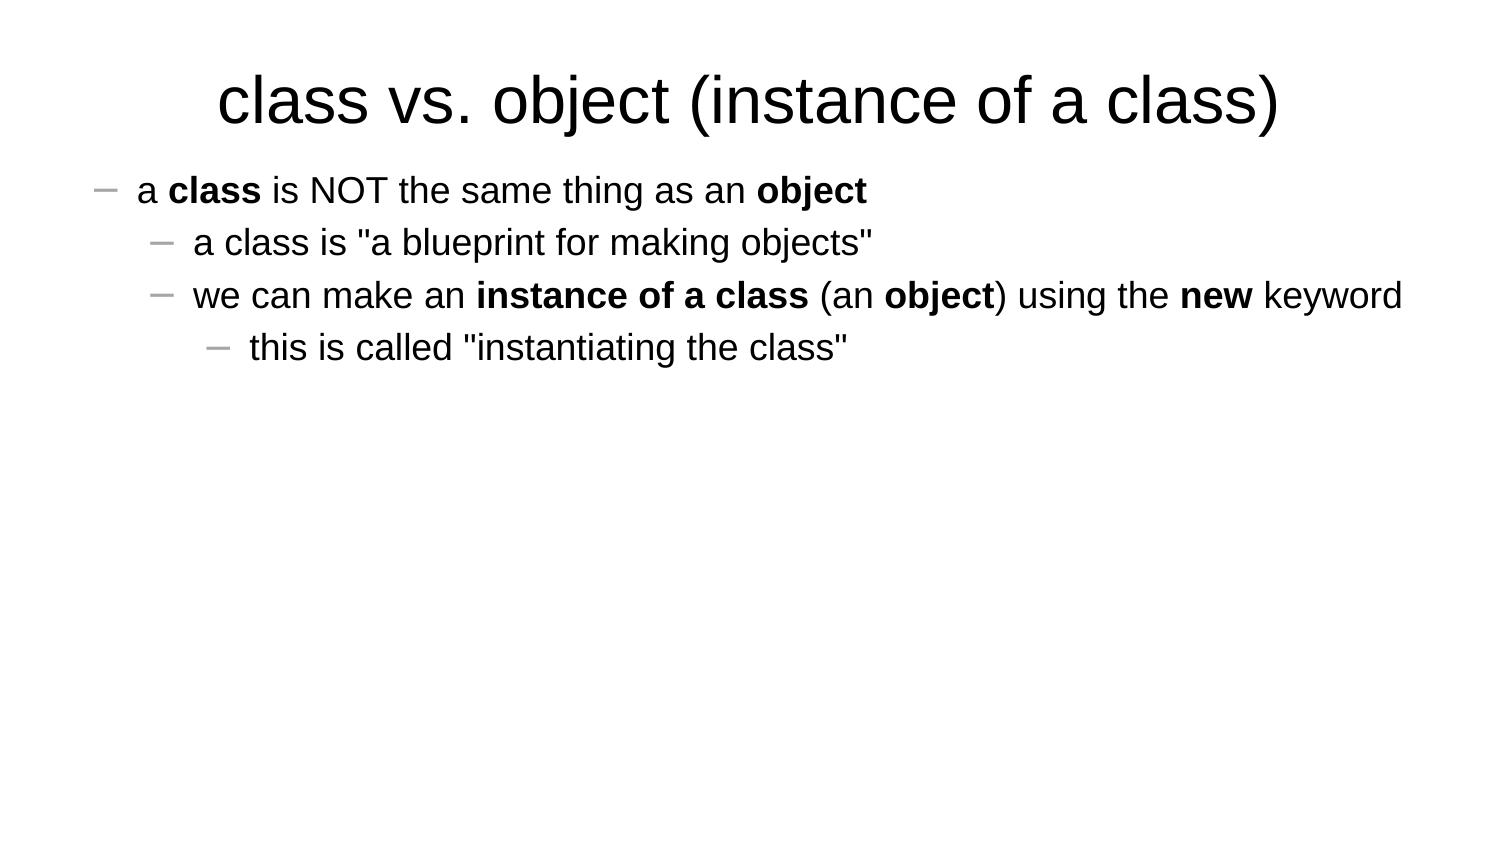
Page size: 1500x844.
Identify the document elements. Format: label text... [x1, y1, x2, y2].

list a class is NOT the same thing as an object a class is "a blueprint for making objects" we can make an instance of a class (an object) using the new keyword this is called "instantiating the class" [75, 158, 1425, 828]
title class vs. object (instance of a class) [75, 41, 1425, 152]
